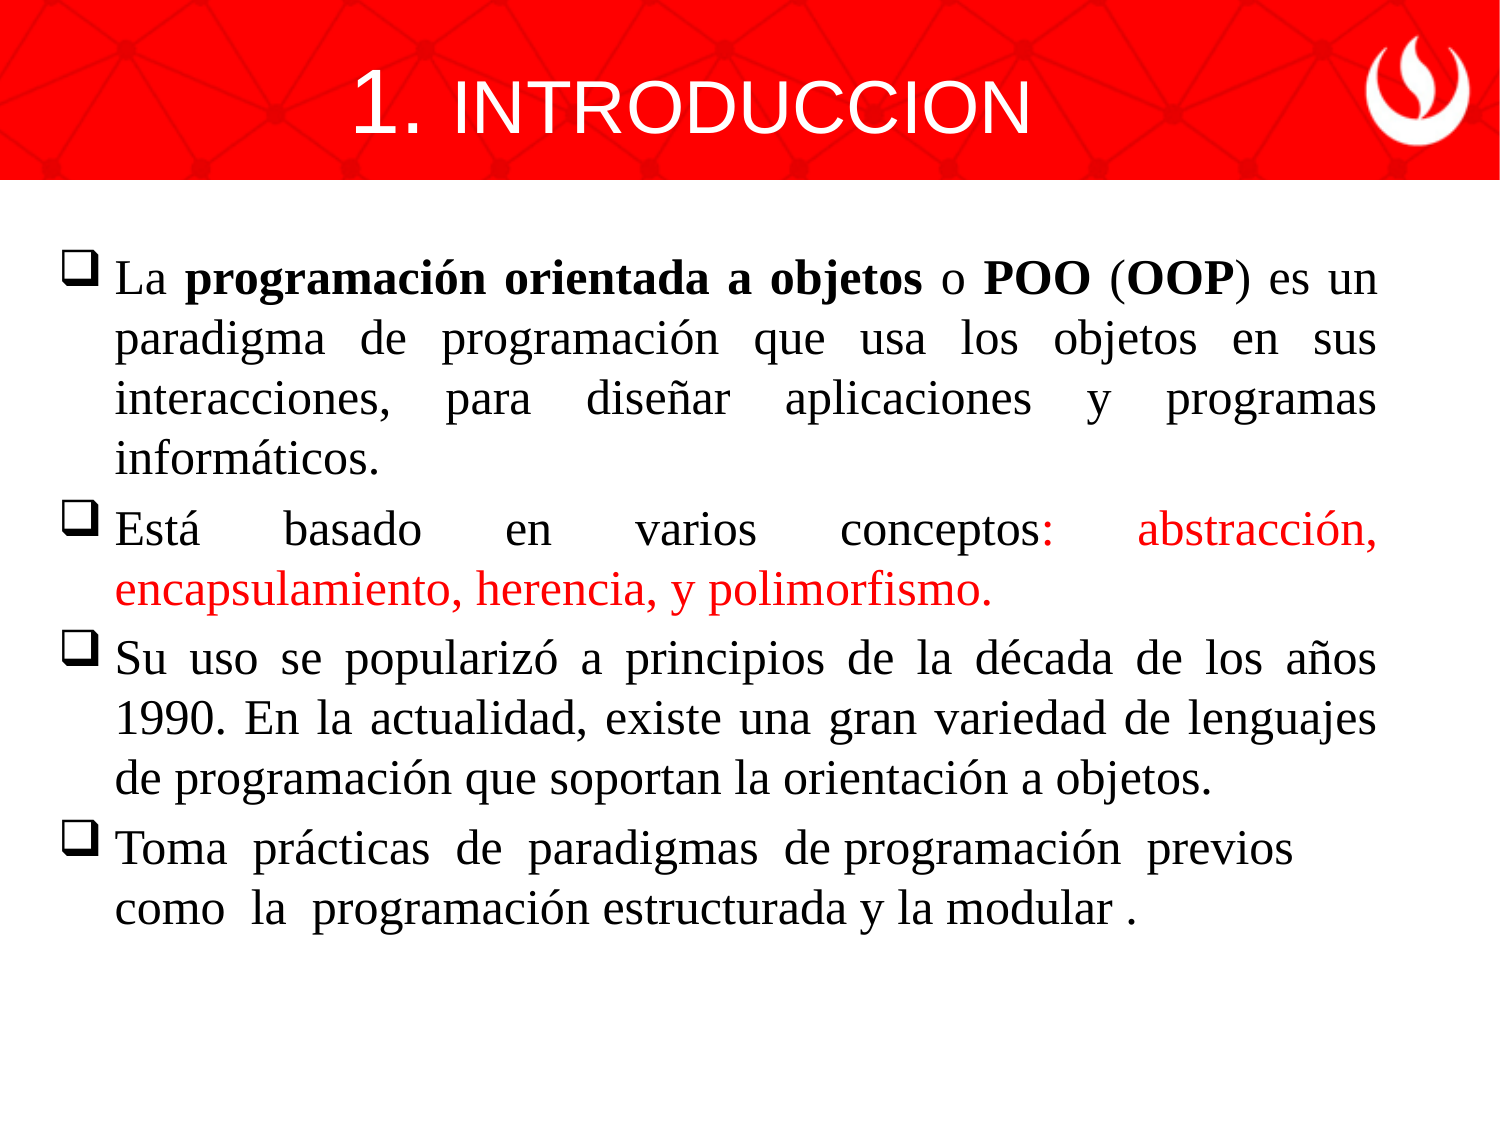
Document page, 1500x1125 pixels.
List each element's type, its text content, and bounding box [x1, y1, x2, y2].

picture [0, 0, 1500, 180]
list La programación orientada a objetos o POO (OOP) es un paradigma de programación que usa los objetos en sus interacciones, para diseñar aplicaciones y programas informáticos. Está basado en varios conceptos: abstracción, encapsulamiento, herencia, y polimorfismo. Su uso se popularizó a principios de la década de los años 1990. En la actualidad, existe una gran variedad de lenguajes de programación que soportan la orientación a objetos. Toma prácticas de paradigmas de programación previos como la programación estructurada y la modular . [43, 237, 1394, 980]
title 1. INTRODUCCION [16, 2, 1367, 191]
